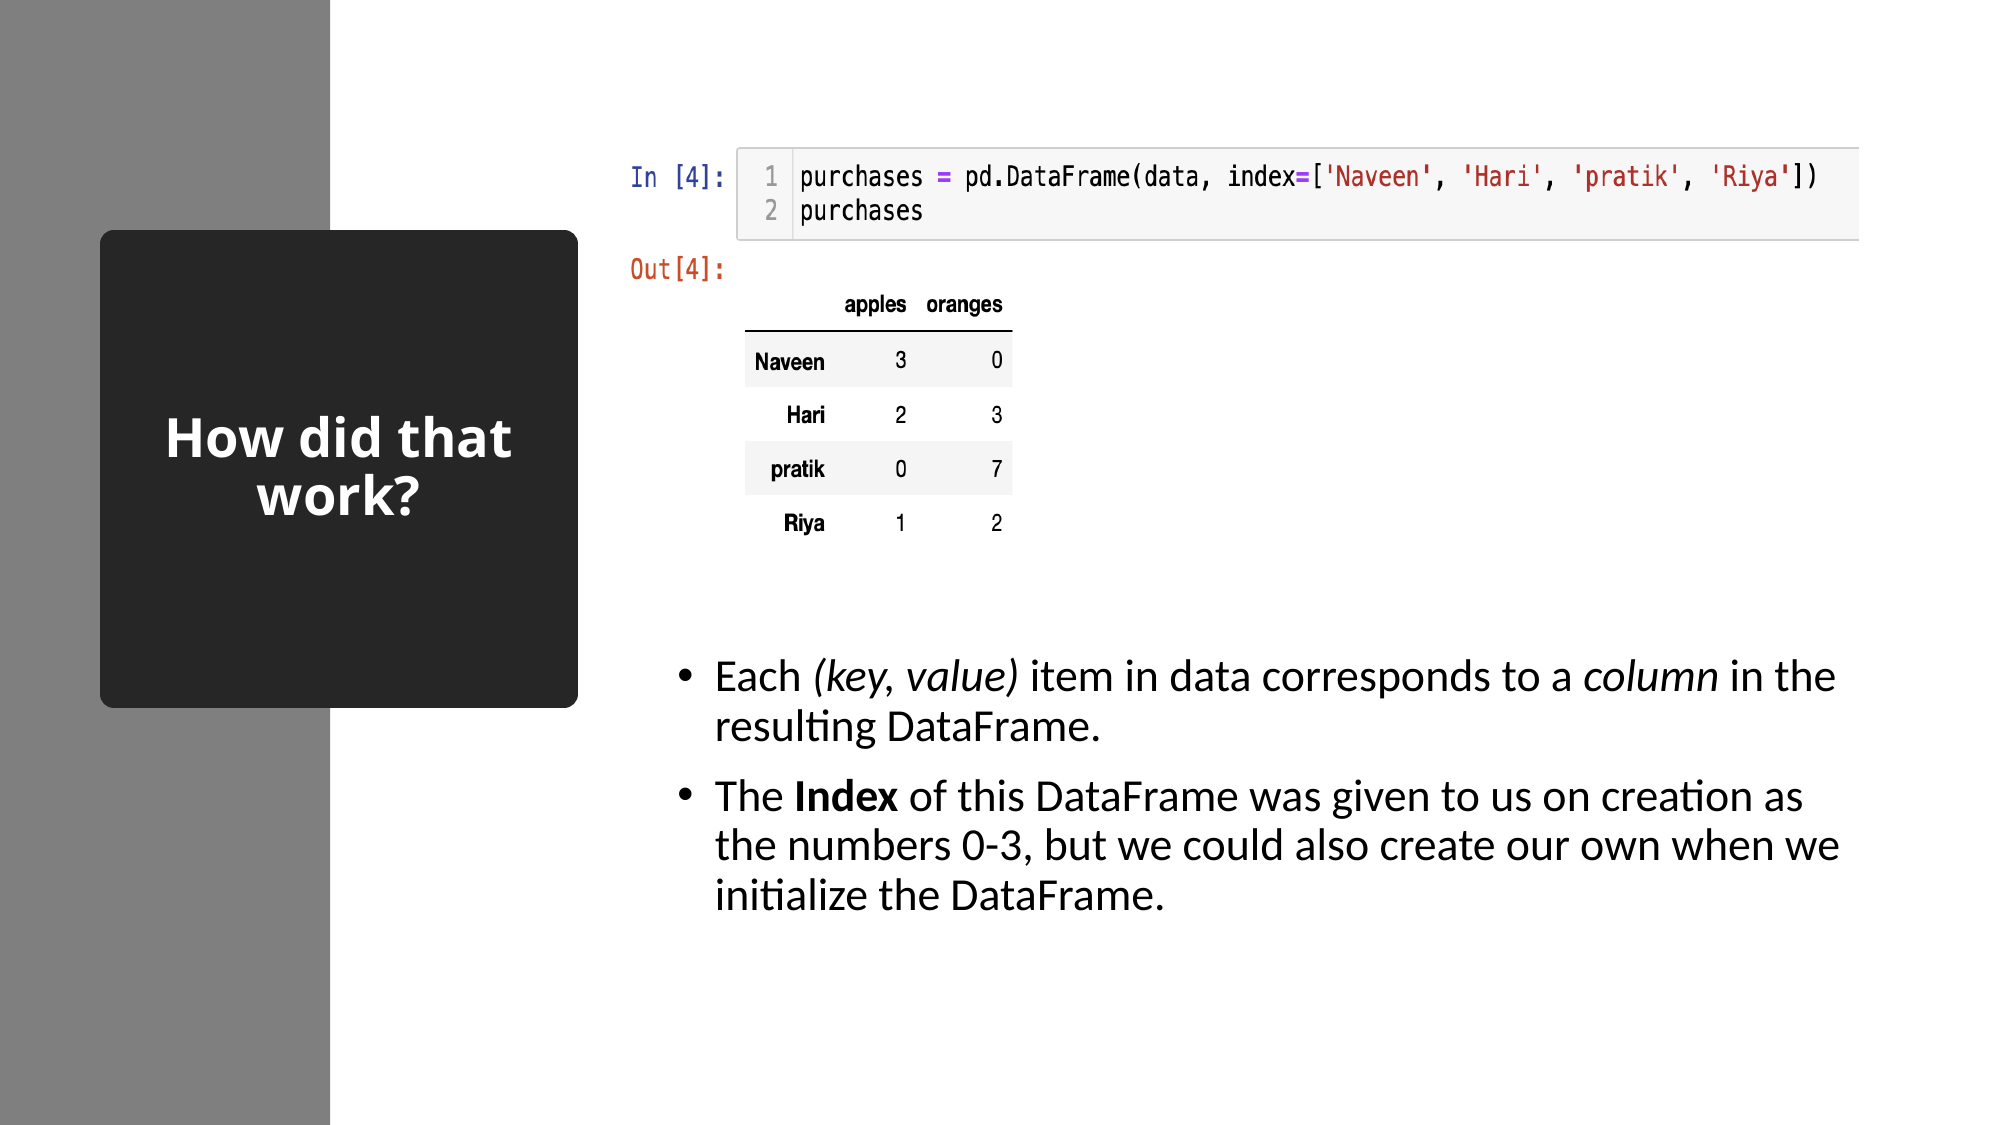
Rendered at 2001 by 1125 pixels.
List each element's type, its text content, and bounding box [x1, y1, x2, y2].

text_box [0, 0, 331, 1125]
list Each (key, value) item in data corresponds to a column in the resulting DataFrame. The Index of this DataFrame was given to us on creation as the numbers 0-3, but we could also create our own when we initialize the DataFrame. [662, 644, 1886, 957]
title How did that work? [113, 243, 564, 694]
picture [610, 133, 1859, 563]
